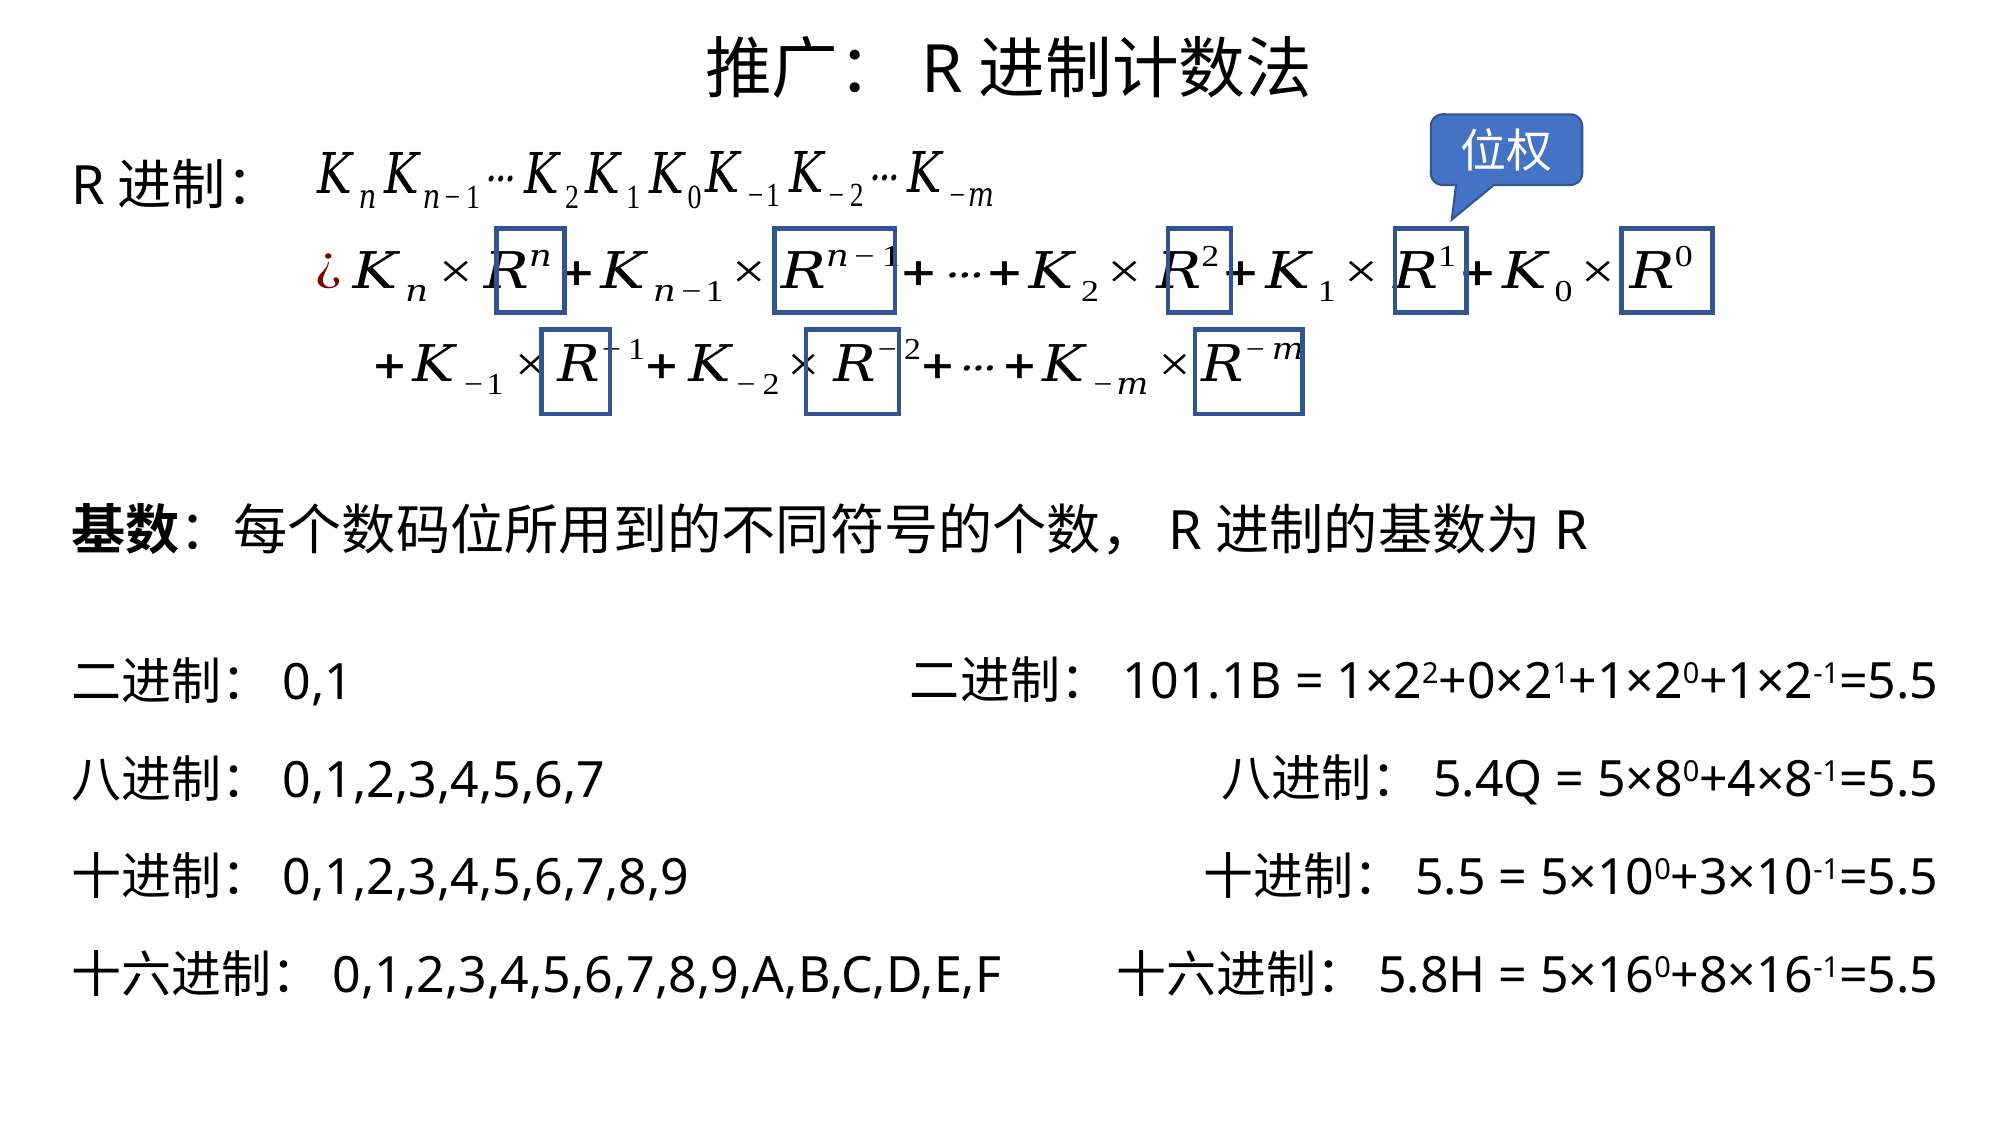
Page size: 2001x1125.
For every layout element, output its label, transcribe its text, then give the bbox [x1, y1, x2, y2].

text_box [805, 329, 900, 415]
text_box 十进制：0,1,2,3,4,5,6,7,8,9 [56, 837, 775, 913]
text_box 基数：每个数码位所用到的不同符号的个数，R进制的基数为R [56, 487, 1713, 568]
text_box 推广：R进制计数法 [604, 18, 1414, 114]
text_box [1394, 228, 1468, 314]
text_box R进制： [56, 143, 277, 223]
text_box [1167, 228, 1232, 314]
text_box [1194, 329, 1304, 415]
text_box 八进制：5.4Q = 5×80+4×8-1=5.5 [814, 739, 1953, 815]
text_box 十六进制：0,1,2,3,4,5,6,7,8,9,A,B,C,D,E,F [56, 935, 814, 1011]
text_box [541, 329, 611, 415]
text_box 十六进制：5.8H = 5×160+8×16-1=5.5 [814, 935, 1953, 1011]
text_box [1621, 228, 1713, 314]
text_box 二进制：0,1 [56, 642, 775, 717]
text_box 二进制：101.1B = 1×22+0×21+1×20+1×2-1=5.5 [796, 641, 1953, 717]
text_box 位权 [1429, 113, 1584, 223]
text_box [774, 228, 896, 314]
text_box 八进制：0,1,2,3,4,5,6,7 [56, 739, 775, 815]
text_box [495, 228, 565, 314]
text_box 十进制：5.5 = 5×100+3×10-1=5.5 [814, 837, 1953, 913]
